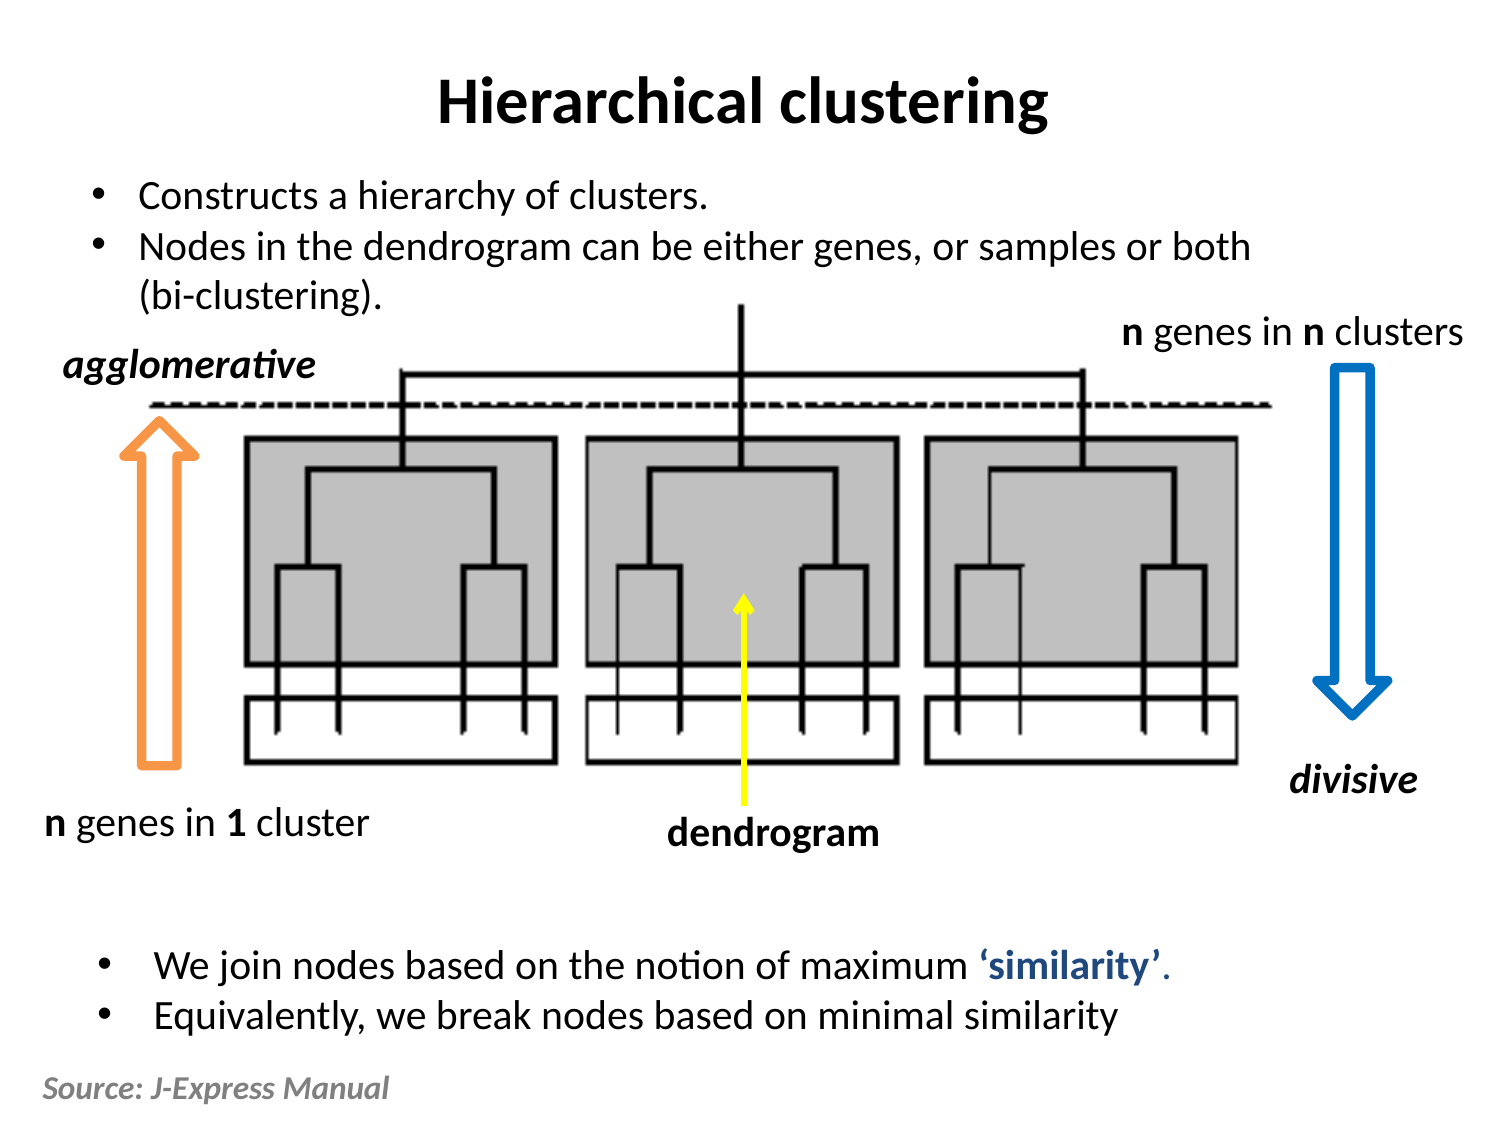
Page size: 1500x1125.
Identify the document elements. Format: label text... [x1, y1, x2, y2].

text_box dendrogram [572, 814, 975, 862]
text_box Source: J-Express Manual [27, 1058, 703, 1114]
text_box divisive [1283, 744, 1462, 810]
text_box Constructs a hierarchy of clusters. Nodes in the dendrogram can be either genes, or samples or both (bi-clustering). [76, 160, 1282, 376]
text_box n genes in 1 cluster [29, 786, 408, 852]
picture [129, 281, 1282, 806]
text_box n genes in n clusters [1285, 296, 1495, 362]
text_box [1314, 365, 1390, 719]
text_box Hierarchical clustering [275, 49, 1213, 145]
text_box agglomerative [48, 329, 124, 395]
text_box We join nodes based on the notion of maximum ‘similarity’. Equivalently, we break nodes based on minimal similarity [82, 930, 1235, 1046]
